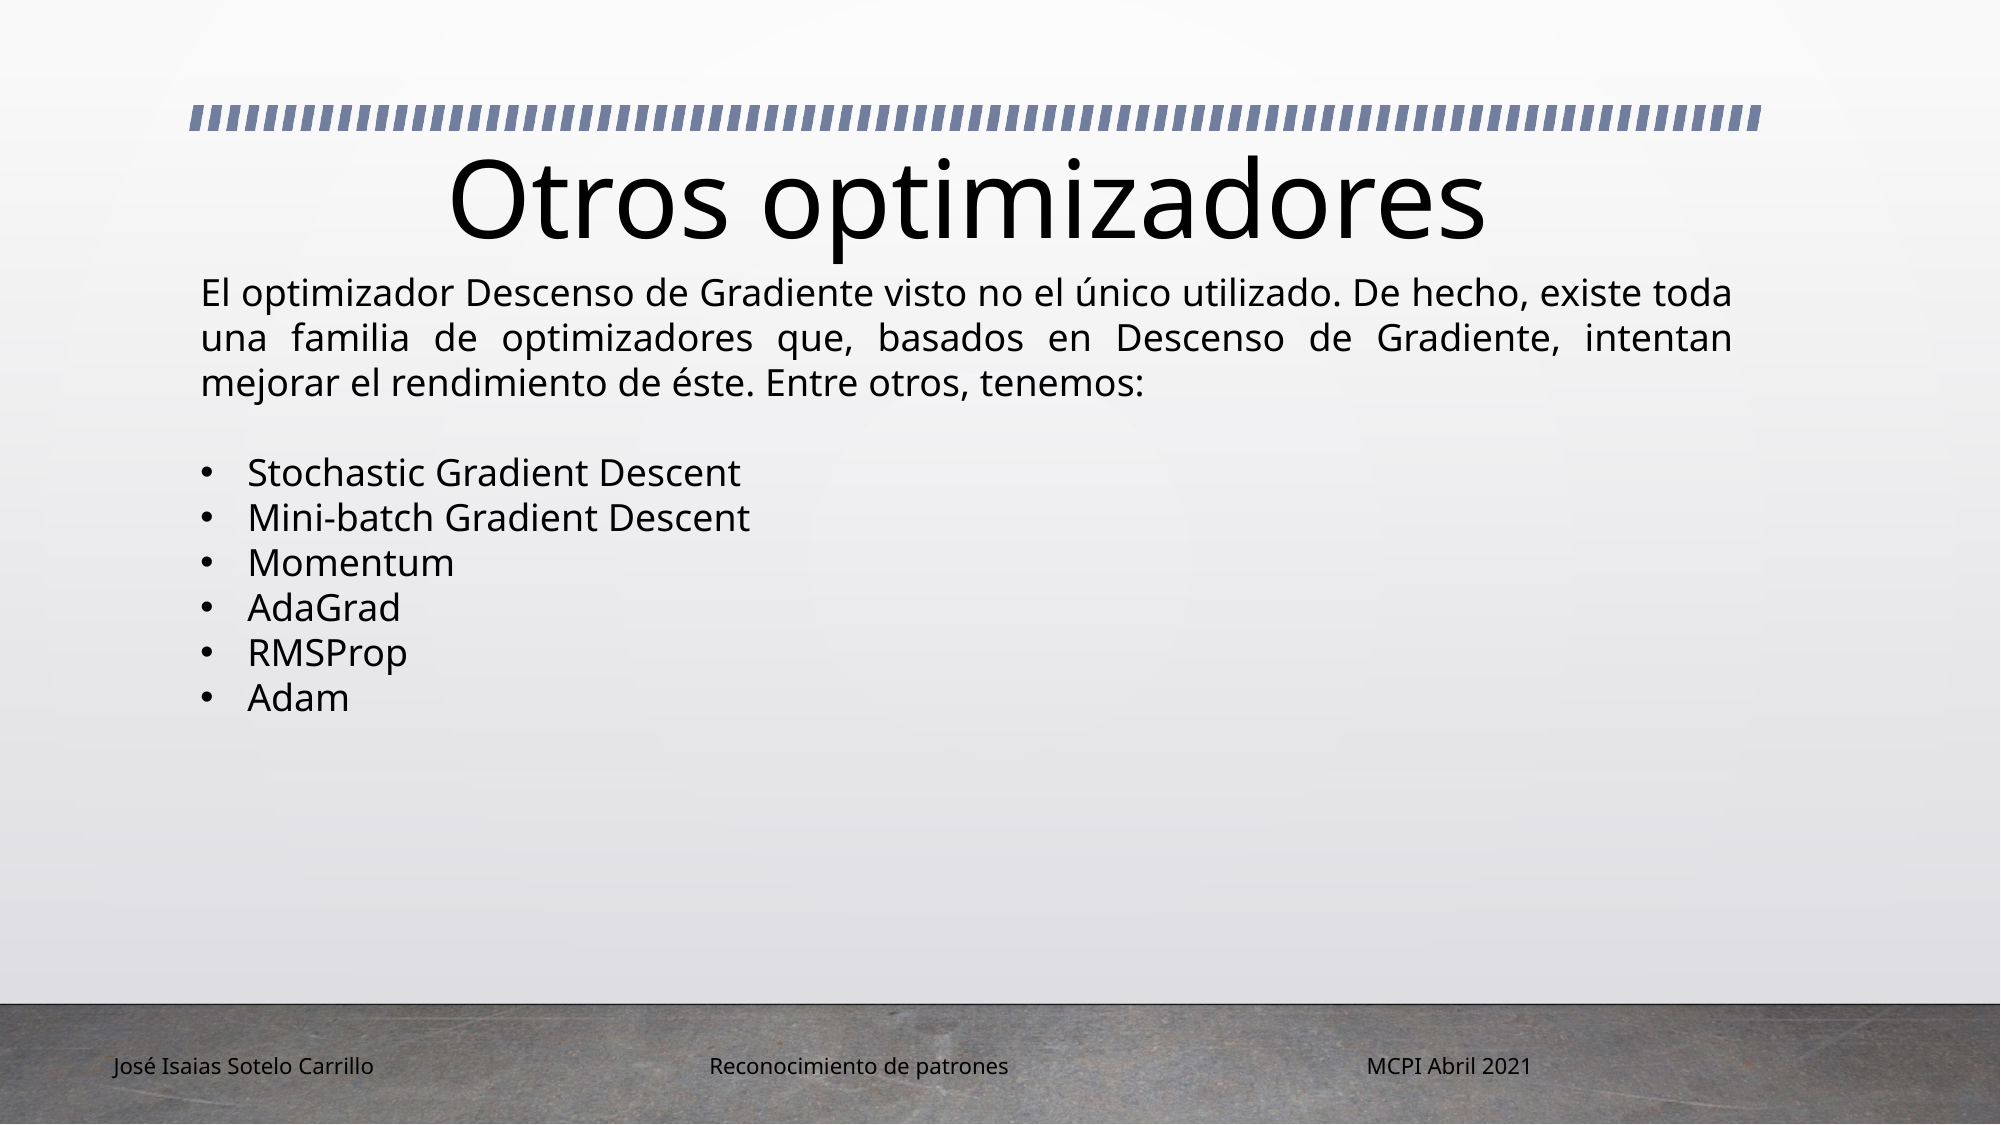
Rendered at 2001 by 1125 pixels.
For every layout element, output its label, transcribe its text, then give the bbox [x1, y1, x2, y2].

title Otros optimizadores [185, 136, 1751, 262]
text_box Reconocimiento de patrones [605, 1032, 1113, 1094]
text_box El optimizador Descenso de Gradiente visto no el único utilizado. De hecho, existe toda una familia de optimizadores que, basados en Descenso de Gradiente, intentan mejorar el rendimiento de éste. Entre otros, tenemos: Stochastic Gradient Descent Mini-batch Gradient Descent Momentum AdaGrad RMSProp Adam [185, 261, 1750, 727]
picture [0, 1004, 2000, 1124]
text_box MCPI Abril 2021 [1196, 1032, 1704, 1094]
subtitle José Isaias Sotelo Carrillo [98, 1032, 605, 1094]
